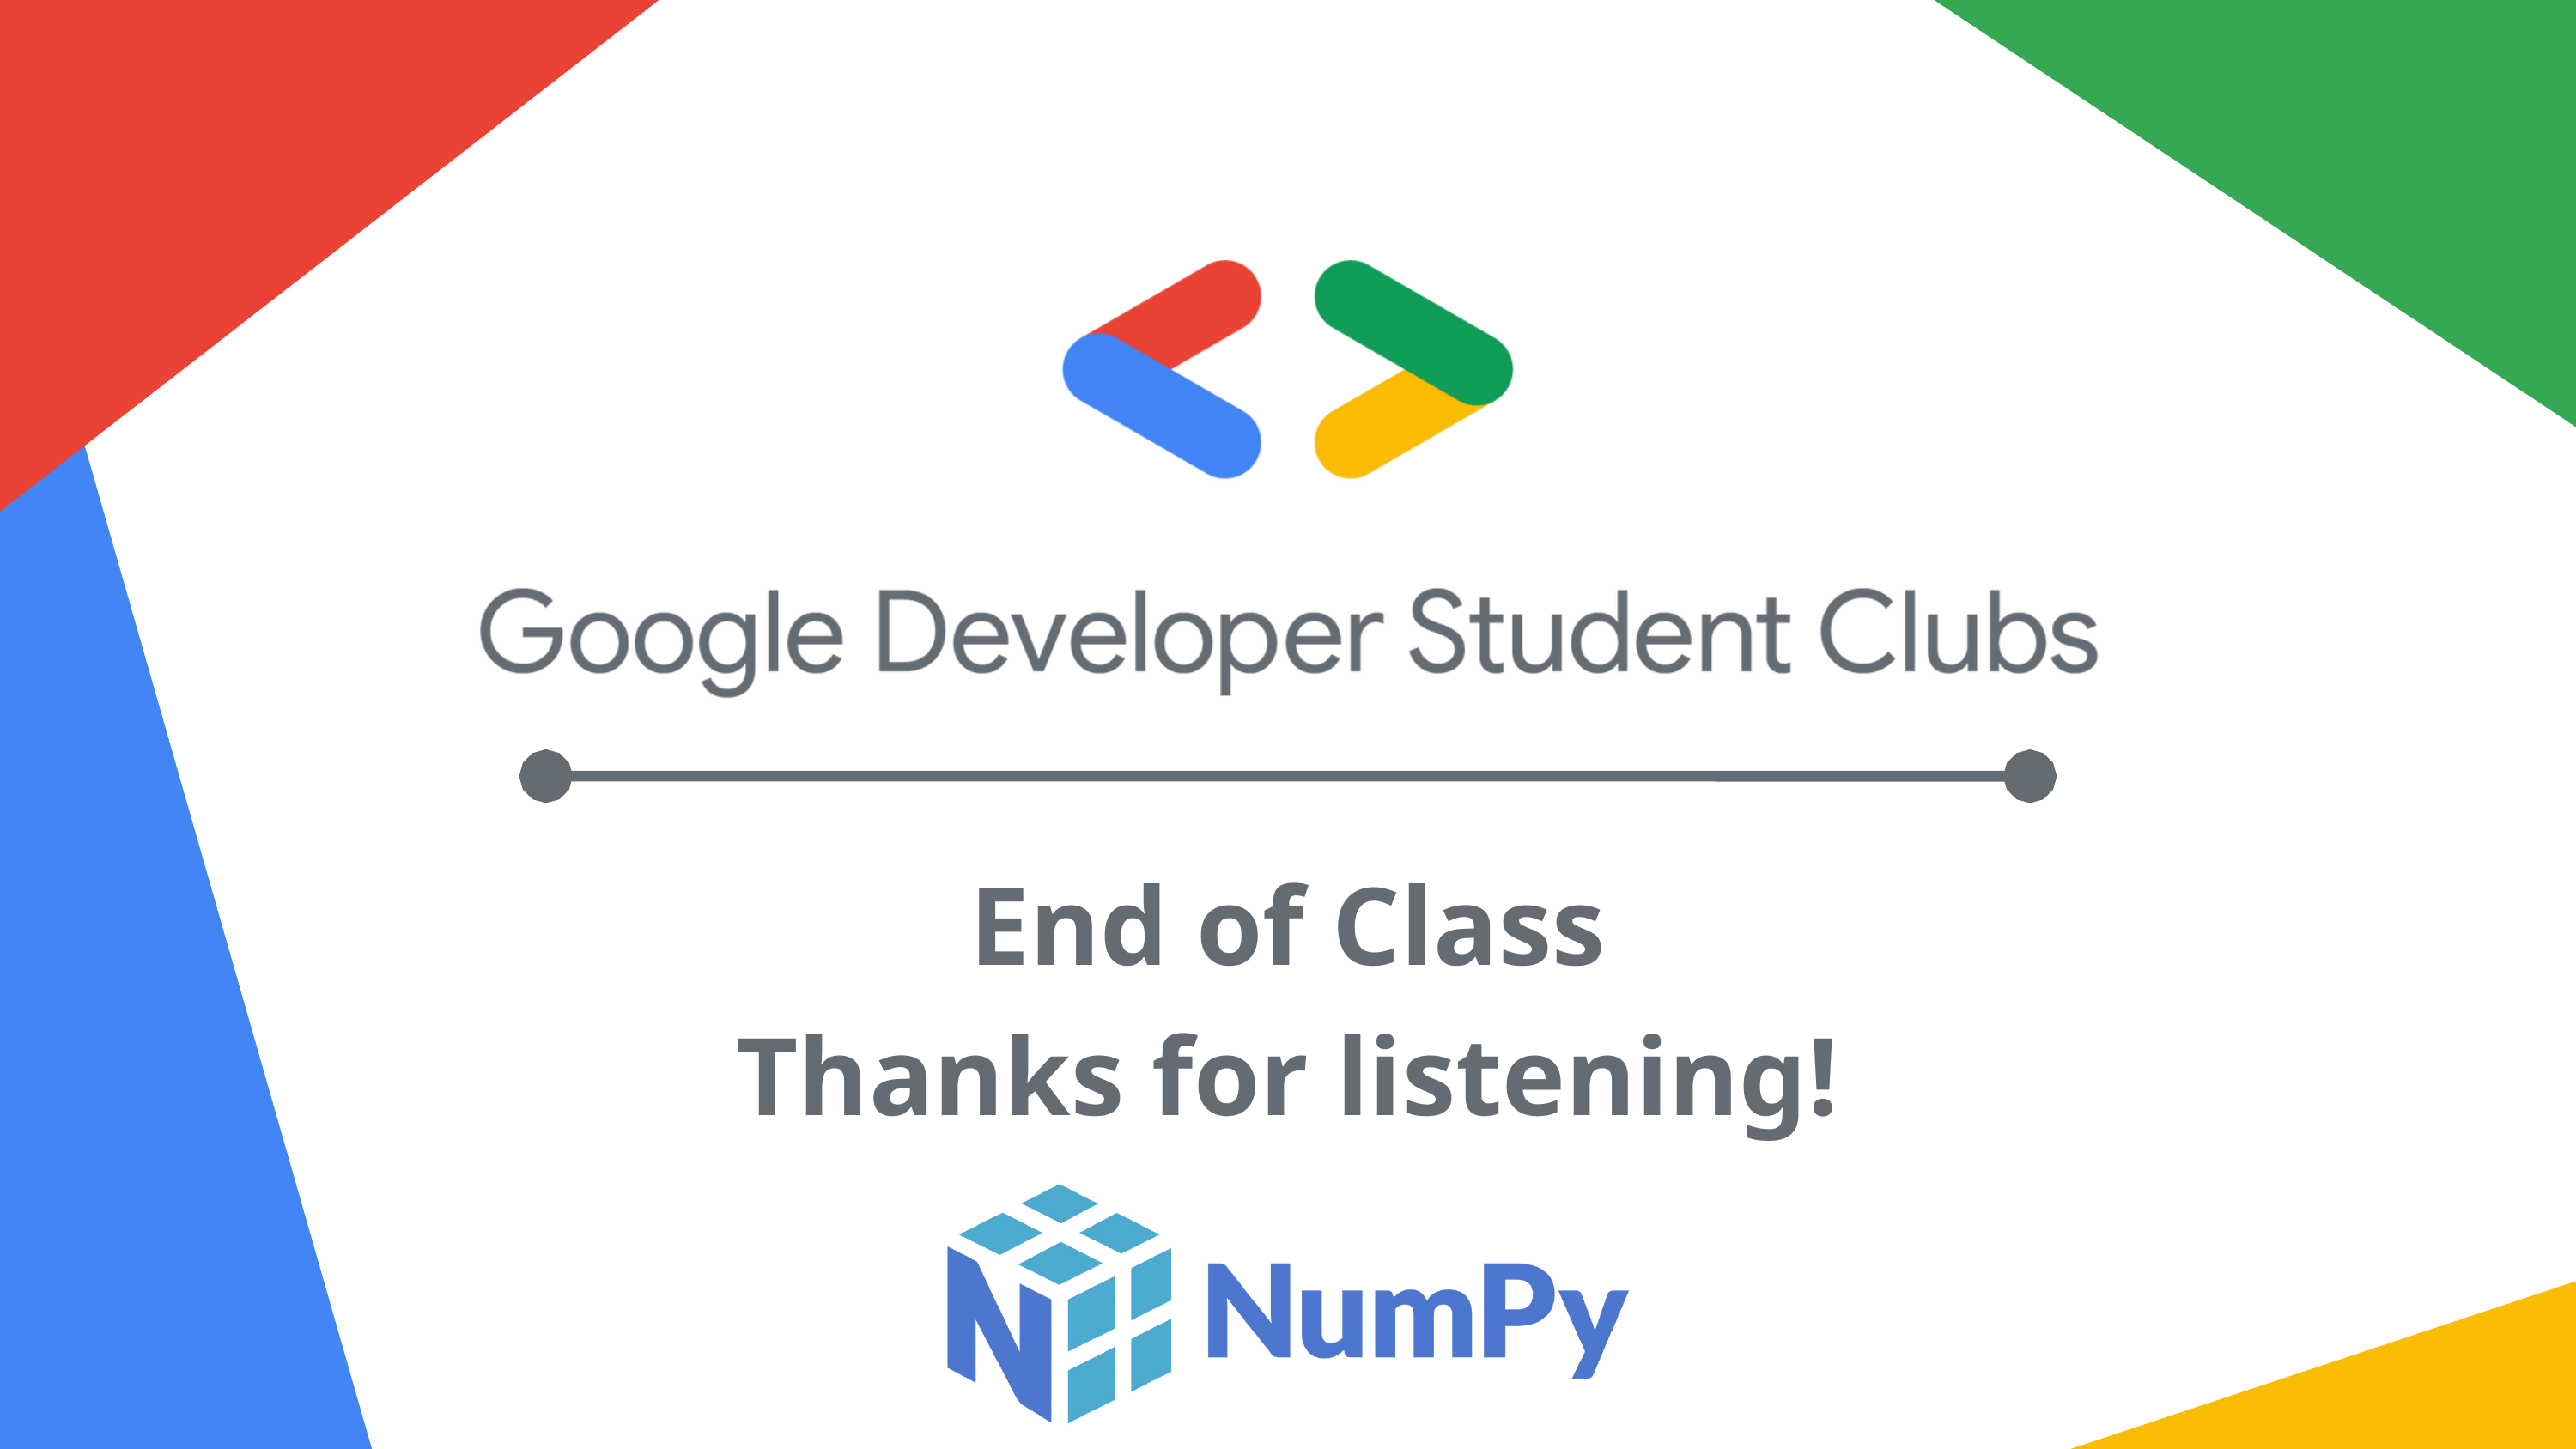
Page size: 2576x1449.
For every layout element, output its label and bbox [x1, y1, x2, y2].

text_box [0, 0, 2576, 1449]
